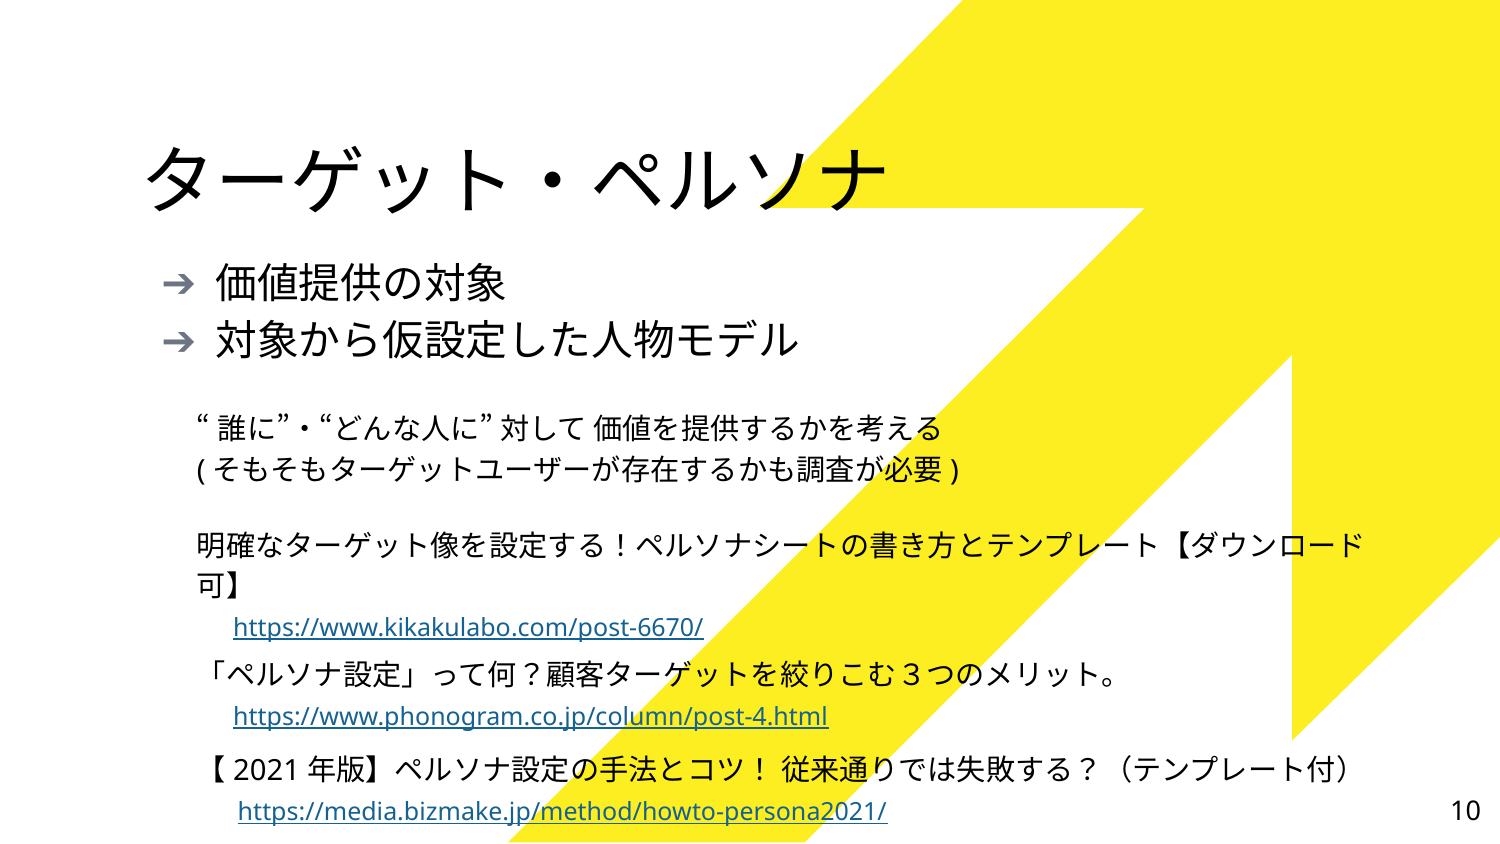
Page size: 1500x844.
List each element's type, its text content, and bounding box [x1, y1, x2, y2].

text_box 明確なターゲット像を設定する！ペルソナシートの書き方とテンプレート【ダウンロード可】 https://www.kikakulabo.com/post-6670/ 「ペルソナ設定」って何？顧客ターゲットを絞りこむ３つのメリット。 https://www.phonogram.co.jp/column/post-4.html 【2021年版】ペルソナ設定の手法とコツ！ 従来通りでは失敗する？（テンプレート付） https://media.bizmake.jp/method/howto-persona2021/ [176, 521, 1423, 638]
text_box “誰に”・“どんな人に” 対して 価値を提供するかを考える (そもそもターゲットユーザーが存在するかも調査が必要) [176, 405, 1011, 521]
list 価値提供の対象 対象から仮設定した人物モデル [140, 249, 923, 366]
slide_number 10 [1391, 779, 1482, 844]
title ターゲット・ペルソナ [140, 142, 1360, 225]
